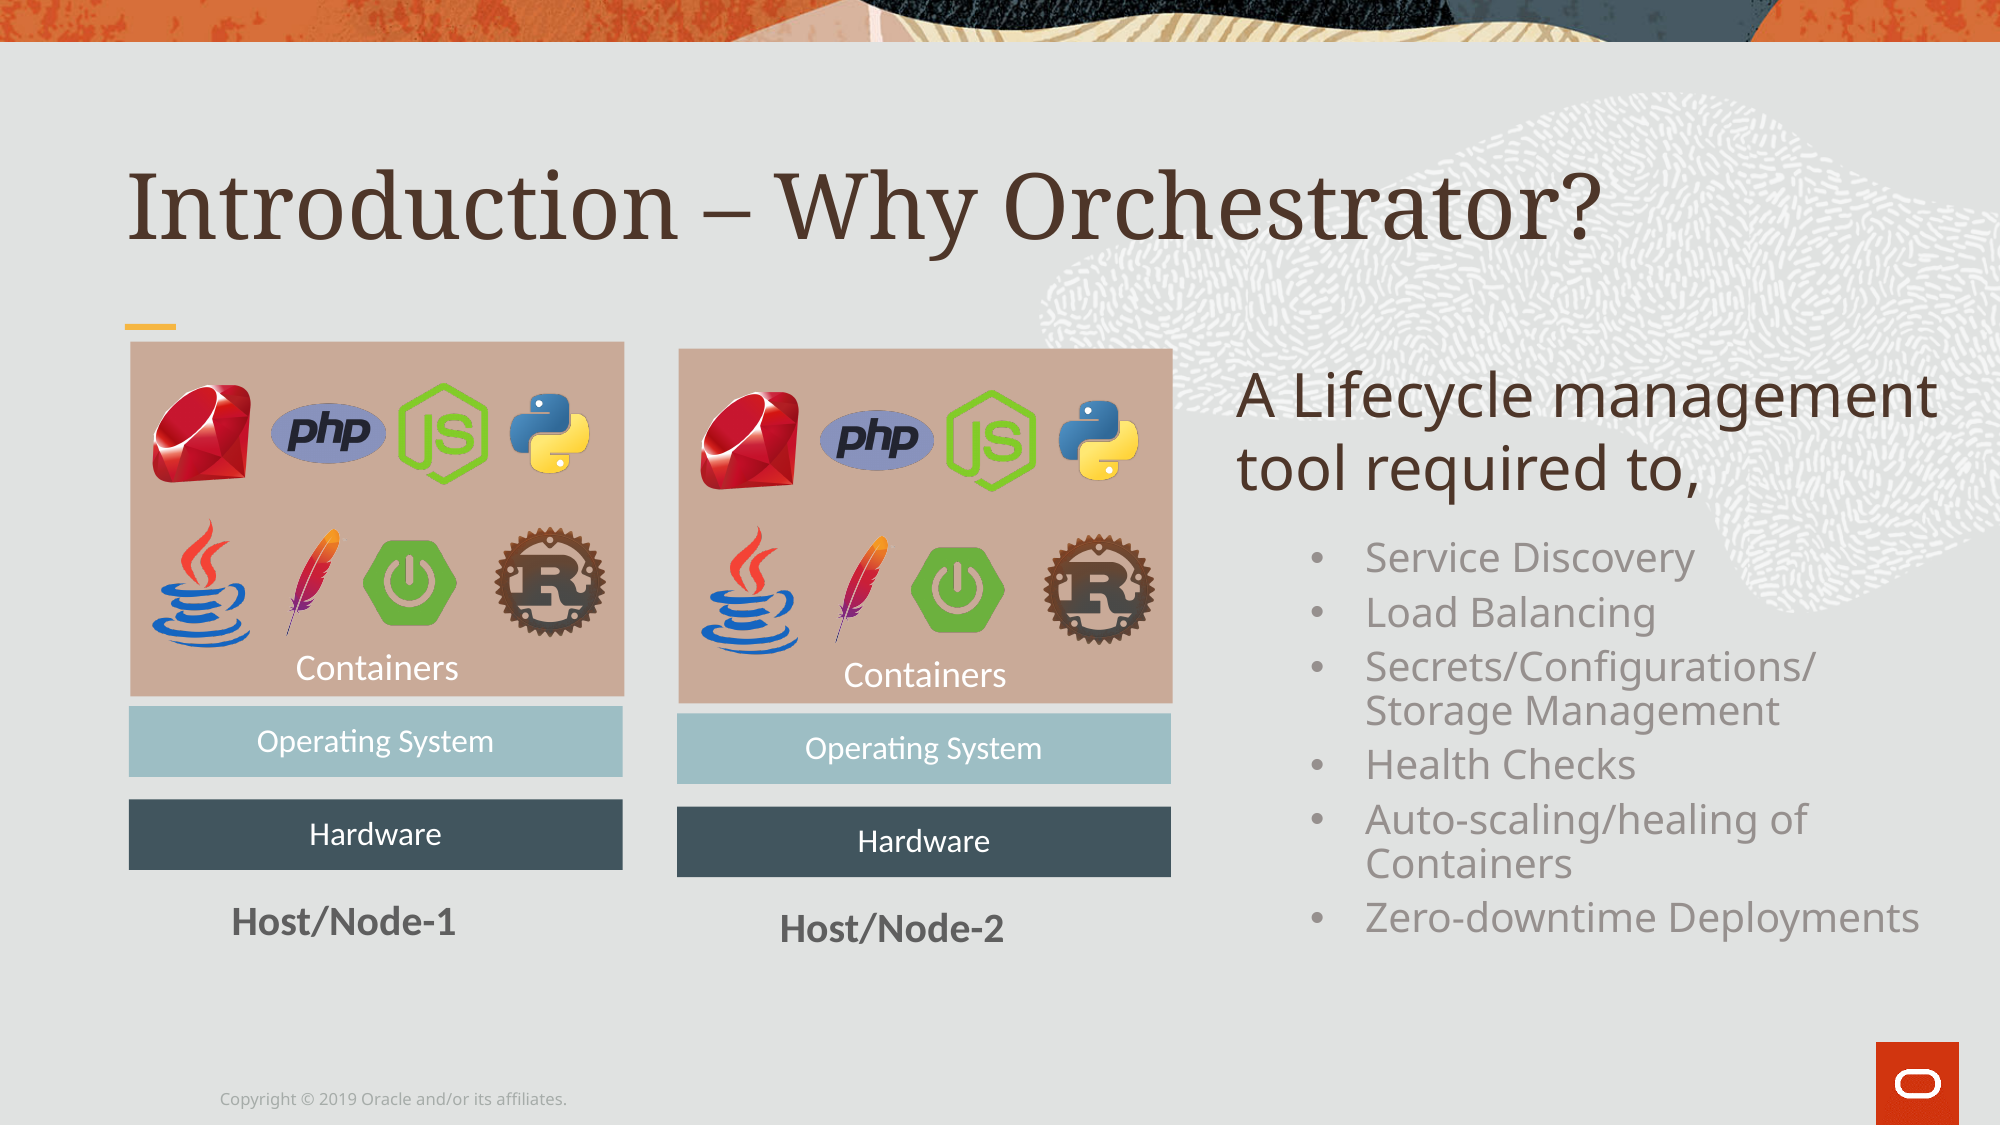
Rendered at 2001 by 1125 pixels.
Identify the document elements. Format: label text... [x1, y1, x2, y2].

picture [1876, 1042, 1959, 1125]
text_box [128, 706, 623, 960]
picture [271, 376, 386, 491]
picture [123, 505, 279, 660]
picture [938, 383, 1156, 498]
picture [820, 383, 934, 498]
picture [0, 0, 2000, 42]
picture [286, 494, 607, 671]
text_box Containers [129, 341, 625, 697]
picture [390, 376, 607, 491]
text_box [677, 713, 1171, 967]
list A Lifecycle management tool required to, Service Discovery Load Balancing Secrets/Configurations/Storage Management Health Checks Auto-scaling/healing of Containers Zero-downtime Deployments [1236, 348, 1948, 1016]
picture [835, 501, 1156, 678]
picture [671, 512, 827, 668]
footer Copyright © 2019 Oracle and/or its affiliates. [219, 1068, 842, 1125]
picture [148, 380, 255, 487]
title Introduction – Why Orchestrator? [126, 128, 1877, 267]
text_box Containers [678, 348, 1174, 704]
picture [696, 387, 803, 494]
